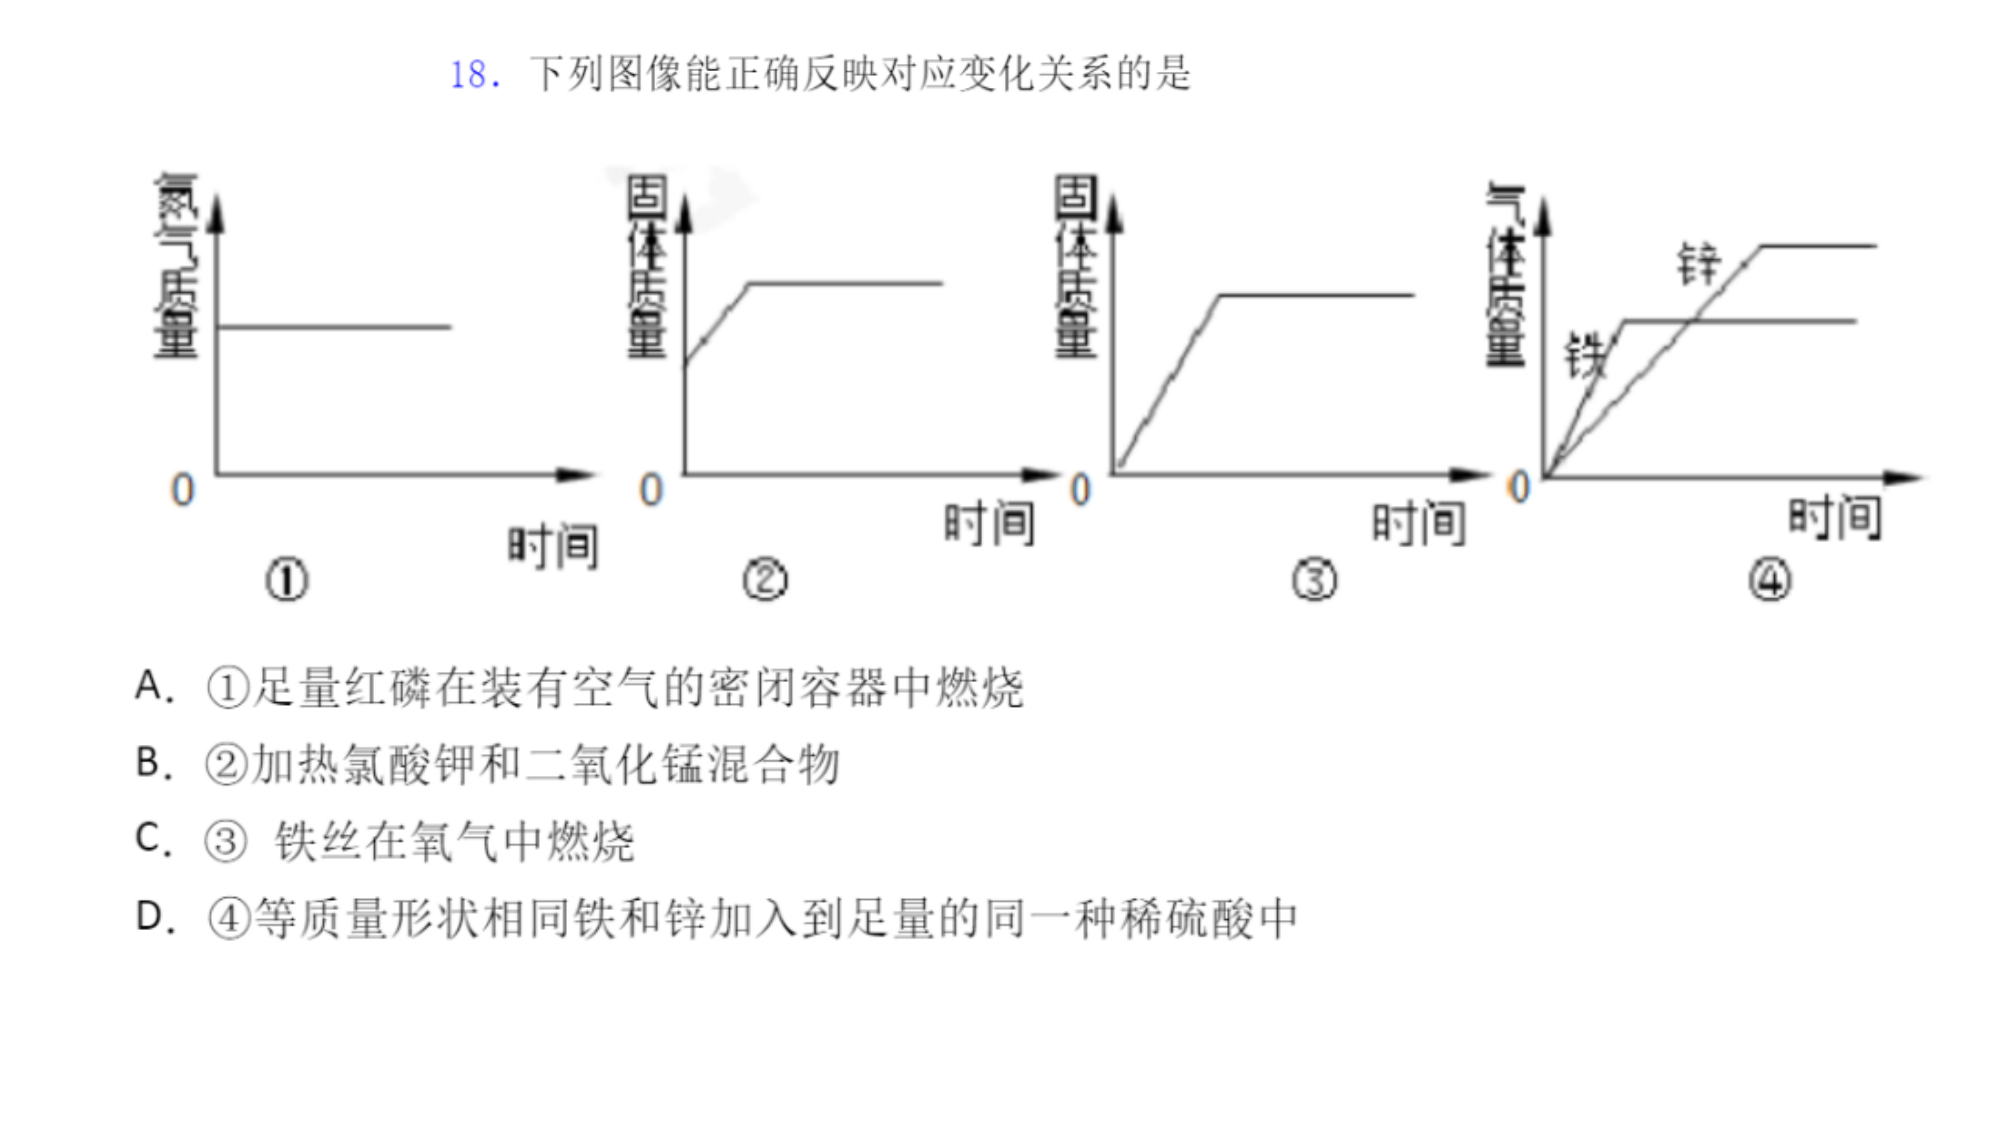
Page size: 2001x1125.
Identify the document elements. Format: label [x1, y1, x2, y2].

picture [59, 146, 1947, 950]
picture [431, 47, 1264, 119]
